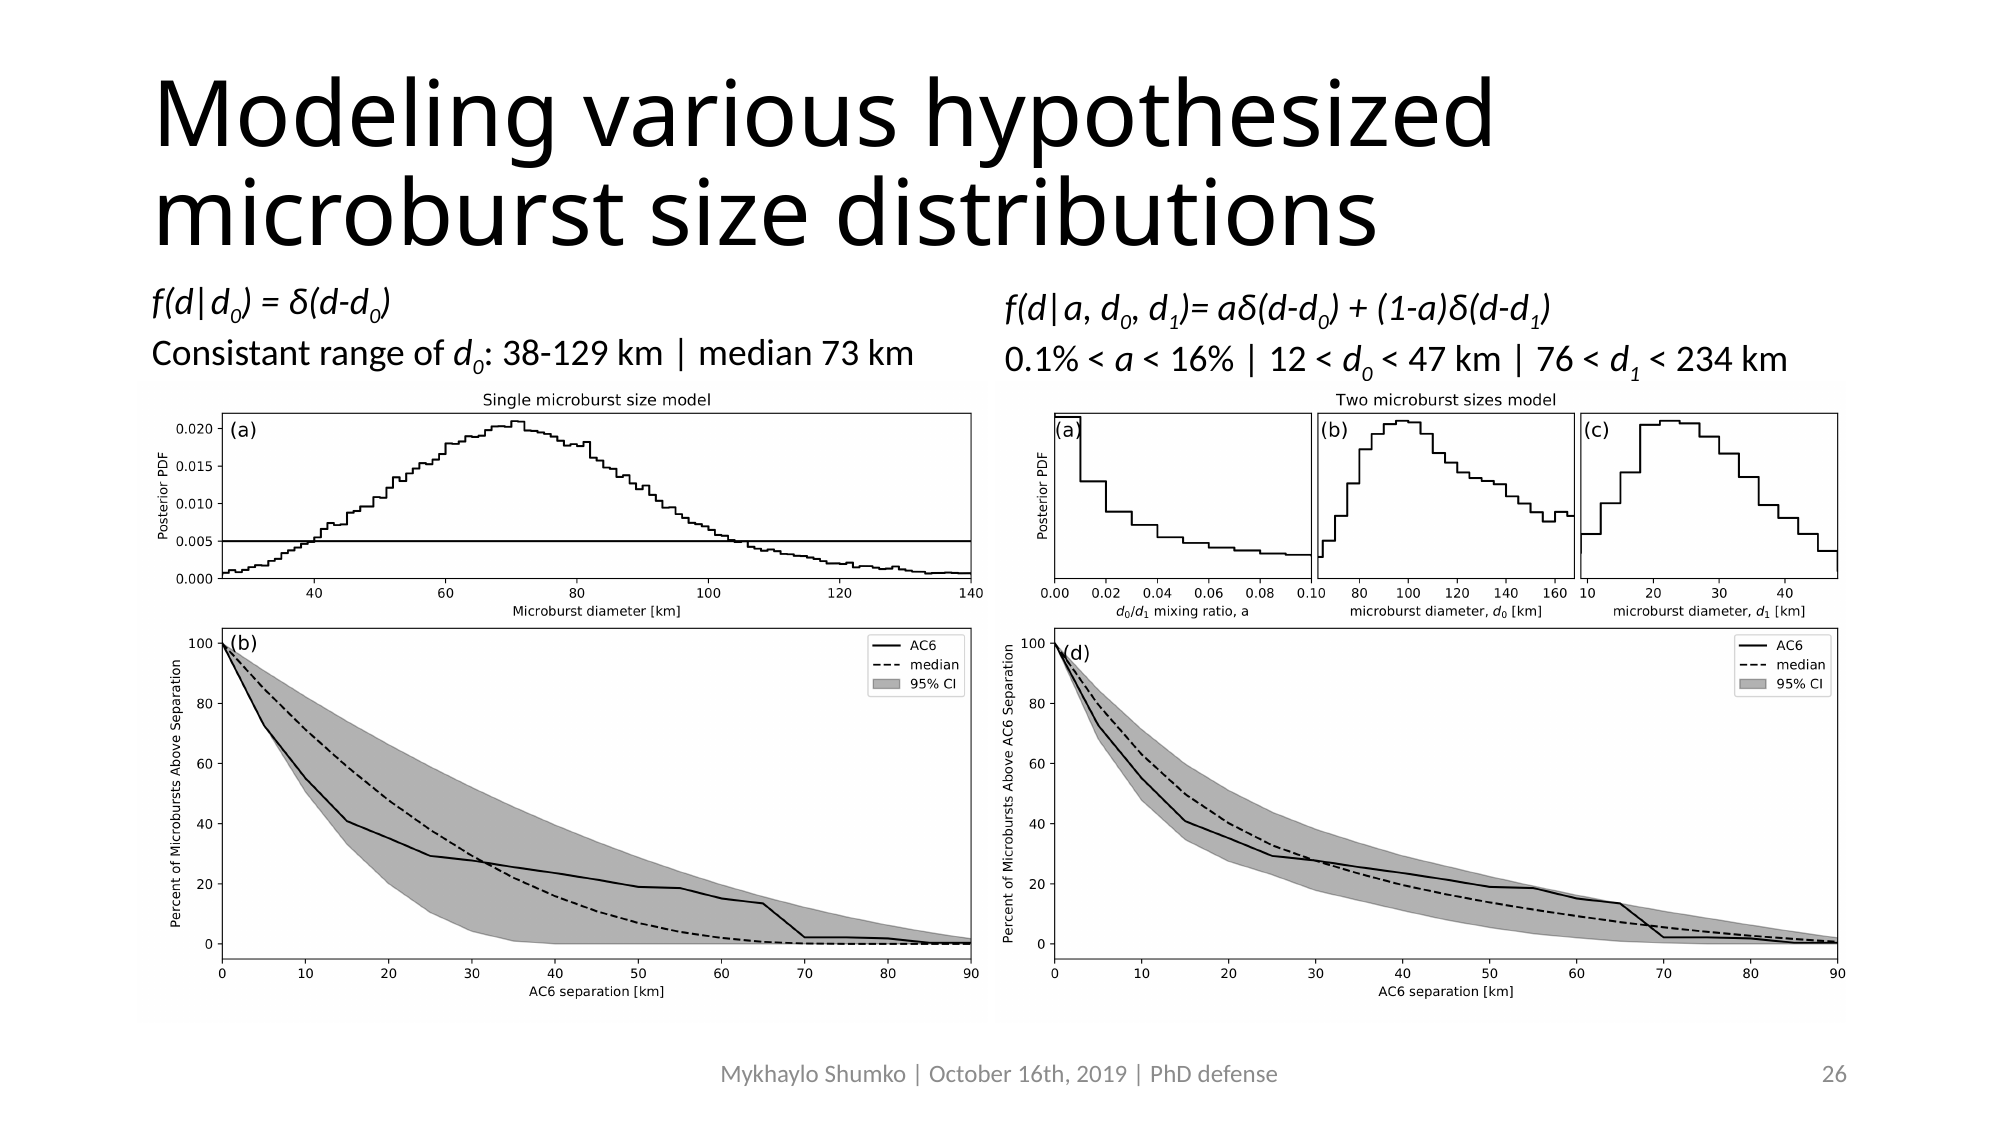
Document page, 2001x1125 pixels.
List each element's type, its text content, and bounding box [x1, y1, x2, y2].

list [137, 381, 988, 1023]
slide_number 26 [1412, 1042, 1863, 1103]
text_box f(d|a, d0, d1)= aδ(d-d0) + (1-a)δ(d-d1) 0.1% < a < 16% | 12 < d0 < 47 km | 76 < d1 < 234 km [989, 275, 1853, 393]
title Modeling various hypothesized microburst size distributions [137, 57, 1863, 275]
text_box f(d|d0) = δ(d-d0) Consistant range of d0: 38-129 km | median 73 km [136, 269, 977, 387]
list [995, 381, 1846, 1023]
footer Mykhaylo Shumko | October 16th, 2019 | PhD defense [662, 1042, 1338, 1103]
